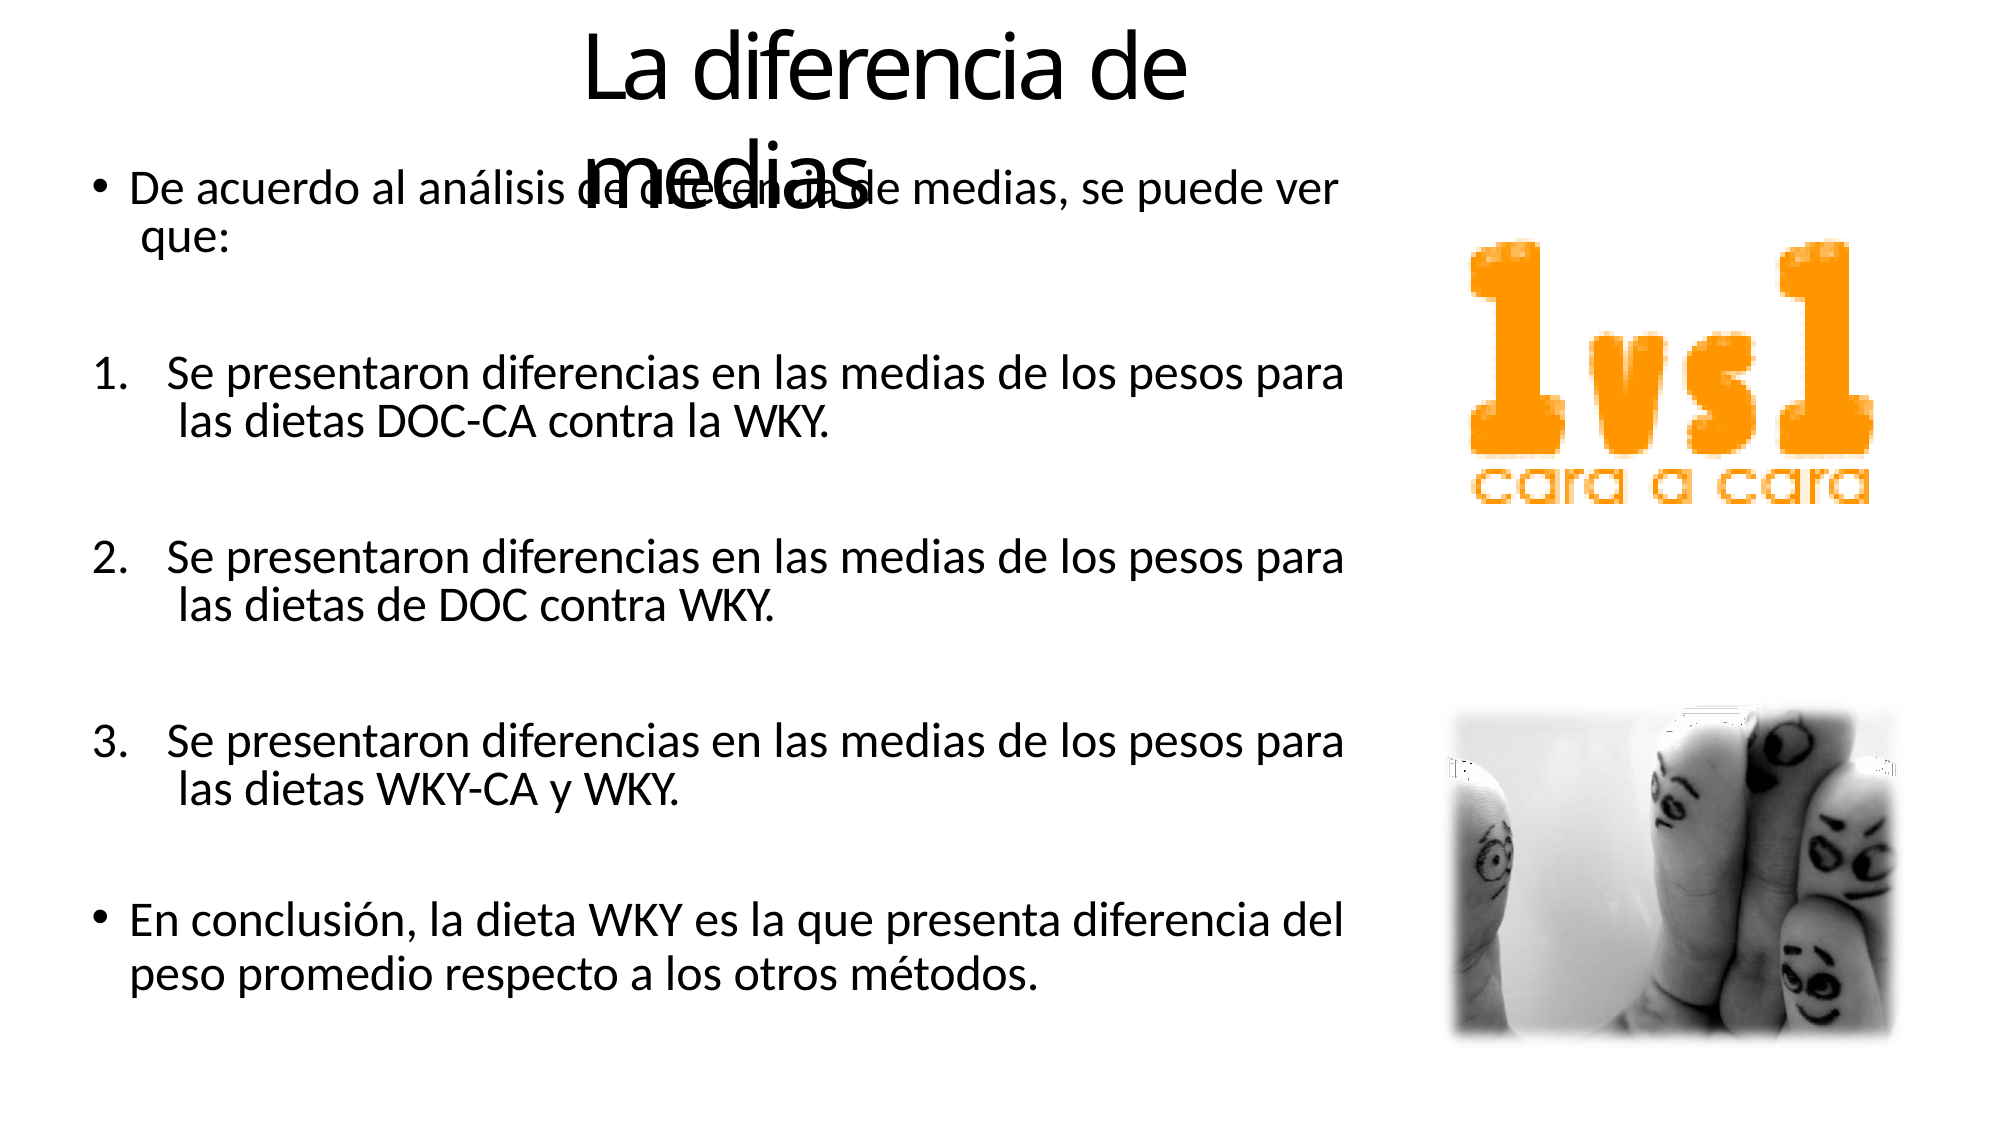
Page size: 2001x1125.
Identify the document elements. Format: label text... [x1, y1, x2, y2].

text_box De acuerdo al análisis de diferencia de medias, se puede ver que: Se presentaron diferencias en las medias de los pesos para las dietas DOC-CA contra la WKY. Se presentaron diferencias en las medias de los pesos para las dietas de DOC contra WKY. Se presentaron diferencias en las medias de los pesos para las dietas WKY-CA y WKY. En conclusión, la dieta WKY es la que presenta diferencia del peso promedio respecto a los otros métodos. [89, 153, 1356, 1001]
text_box [1439, 698, 1907, 1050]
text_box [1467, 238, 1874, 504]
title La diferencia de medias [552, 5, 1448, 228]
